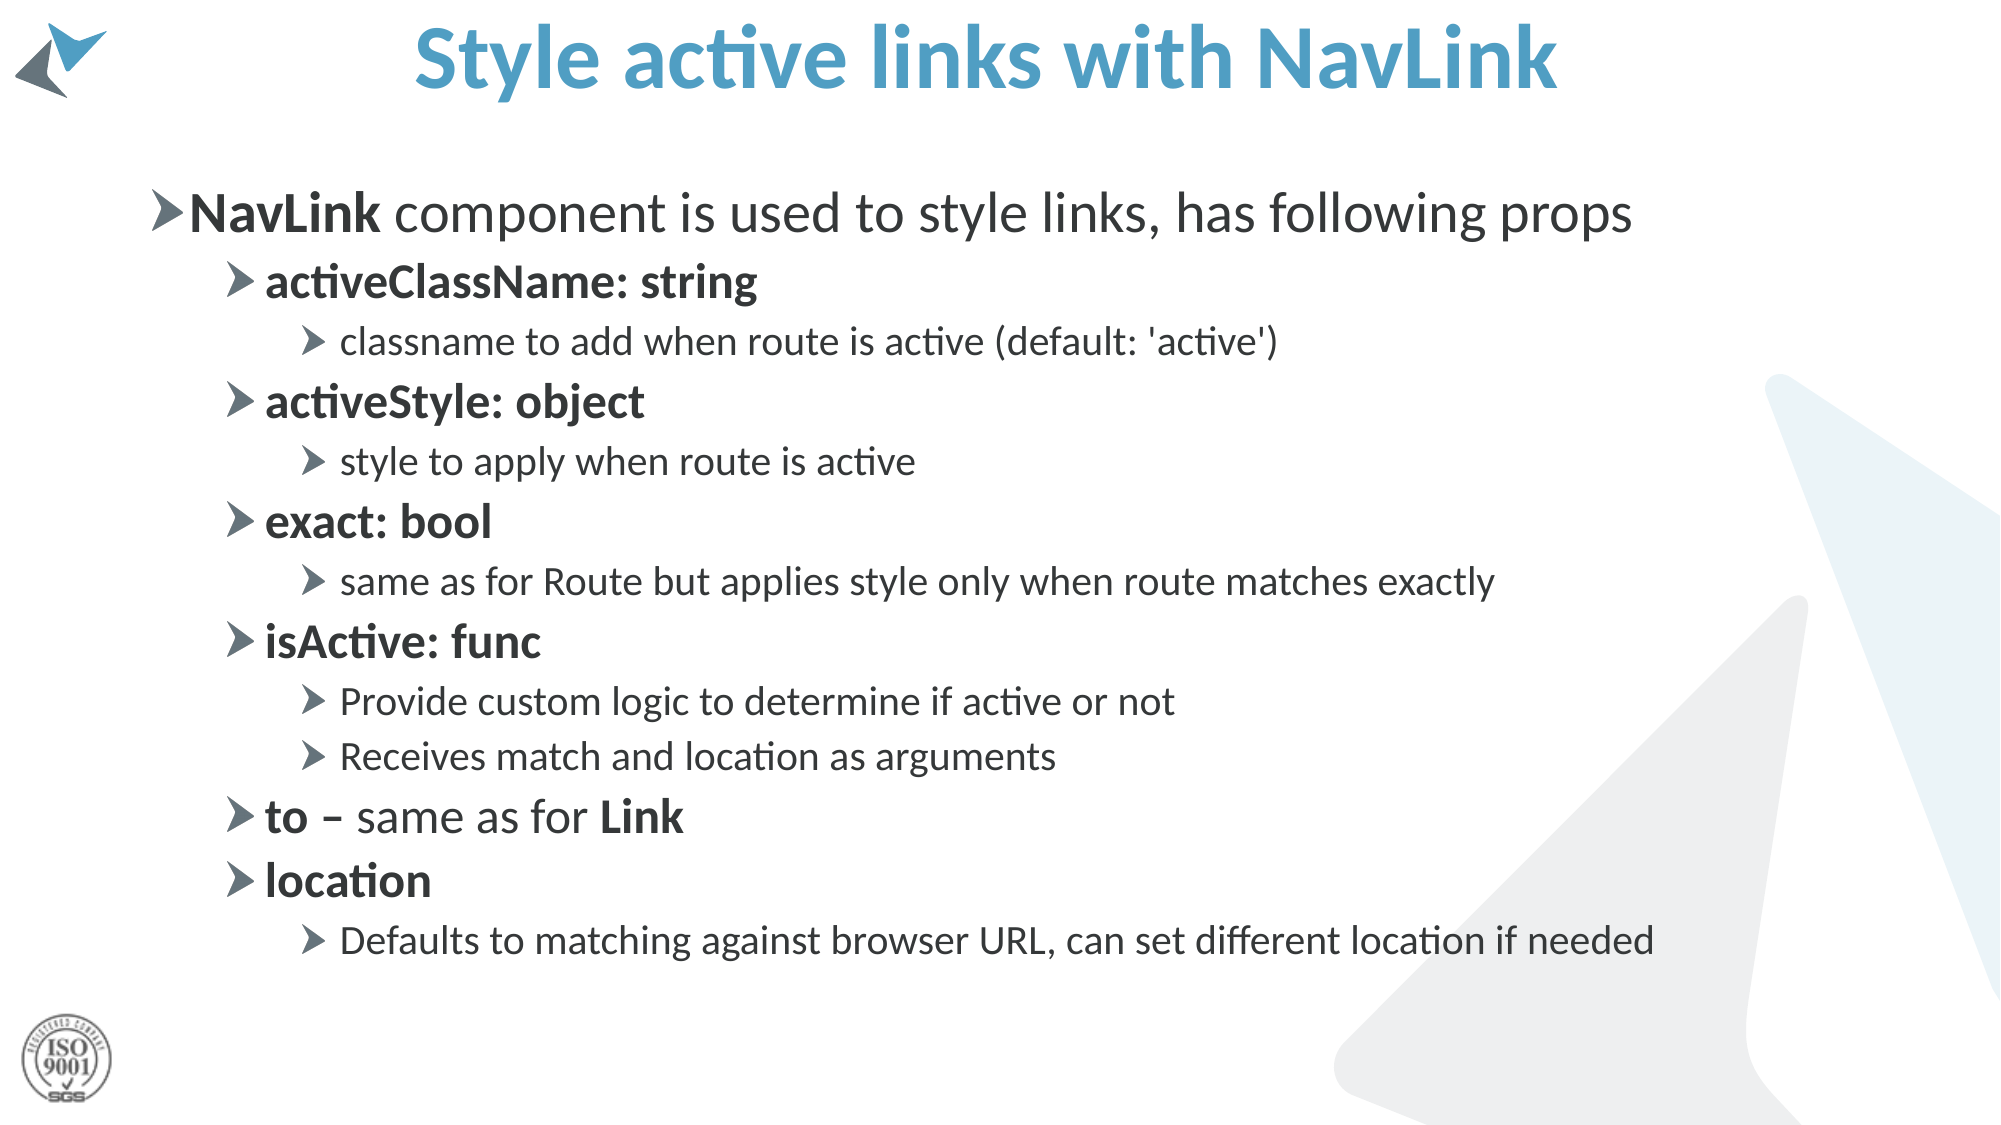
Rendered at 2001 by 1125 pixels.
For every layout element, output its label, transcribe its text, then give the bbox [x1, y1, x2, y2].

picture [152, 189, 188, 231]
picture [302, 740, 328, 770]
picture [302, 564, 328, 595]
picture [227, 796, 258, 832]
picture [227, 261, 258, 297]
picture [302, 325, 328, 355]
picture [302, 684, 328, 714]
picture [227, 621, 258, 657]
title Style active links with NavLink [137, 0, 1838, 119]
picture [227, 501, 258, 537]
list NavLink component is used to style links, has following props activeClassName: string classname to add when route is active (default: 'active') activeStyle: object style to apply when route is active exact: bool same as for Route but applies style only when route matches exactly isActive: func Provide custom logic to determine if active or not Receives match and location as arguments to – same as for Link location Defaults to matching against browser URL, can set different location if needed [137, 174, 1838, 1057]
picture [227, 861, 258, 897]
picture [227, 381, 258, 417]
picture [302, 924, 328, 954]
picture [302, 445, 328, 475]
picture [20, 1011, 115, 1106]
